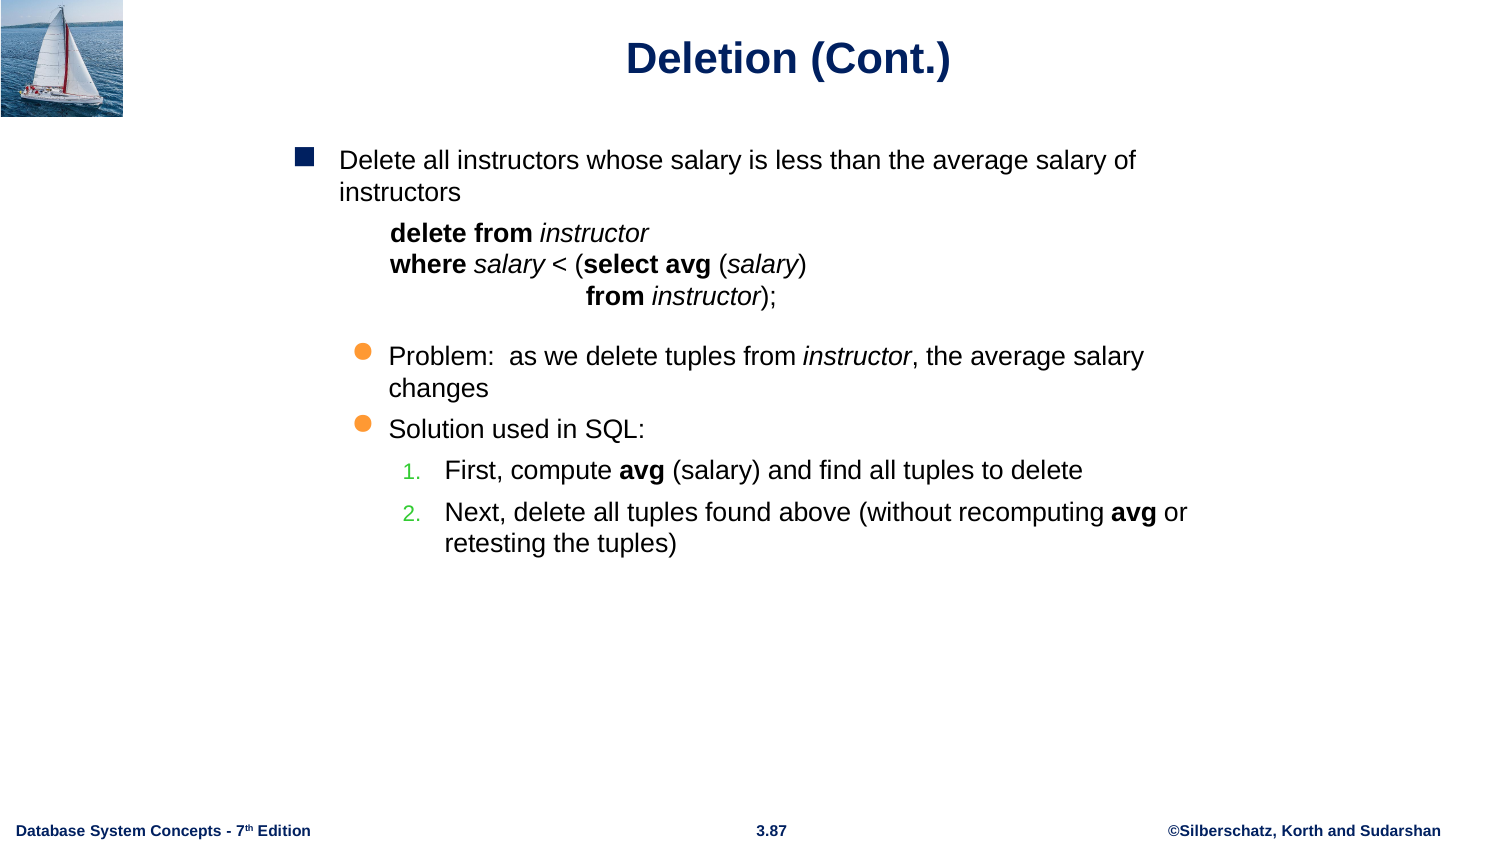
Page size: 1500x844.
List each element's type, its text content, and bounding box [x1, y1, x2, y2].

text_box delete from instructor where salary < (select avg (salary) from instructor); [375, 208, 1161, 319]
list Delete all instructors whose salary is less than the average salary of instructors Problem: as we delete tuples from instructor, the average salary changes Solution used in SQL: First, compute avg (salary) and find all tuples to delete Next, delete all tuples found above (without recomputing avg or retesting the tuples) [282, 135, 1251, 236]
picture [0, 0, 123, 117]
title Deletion (Cont.) [125, 14, 1452, 90]
